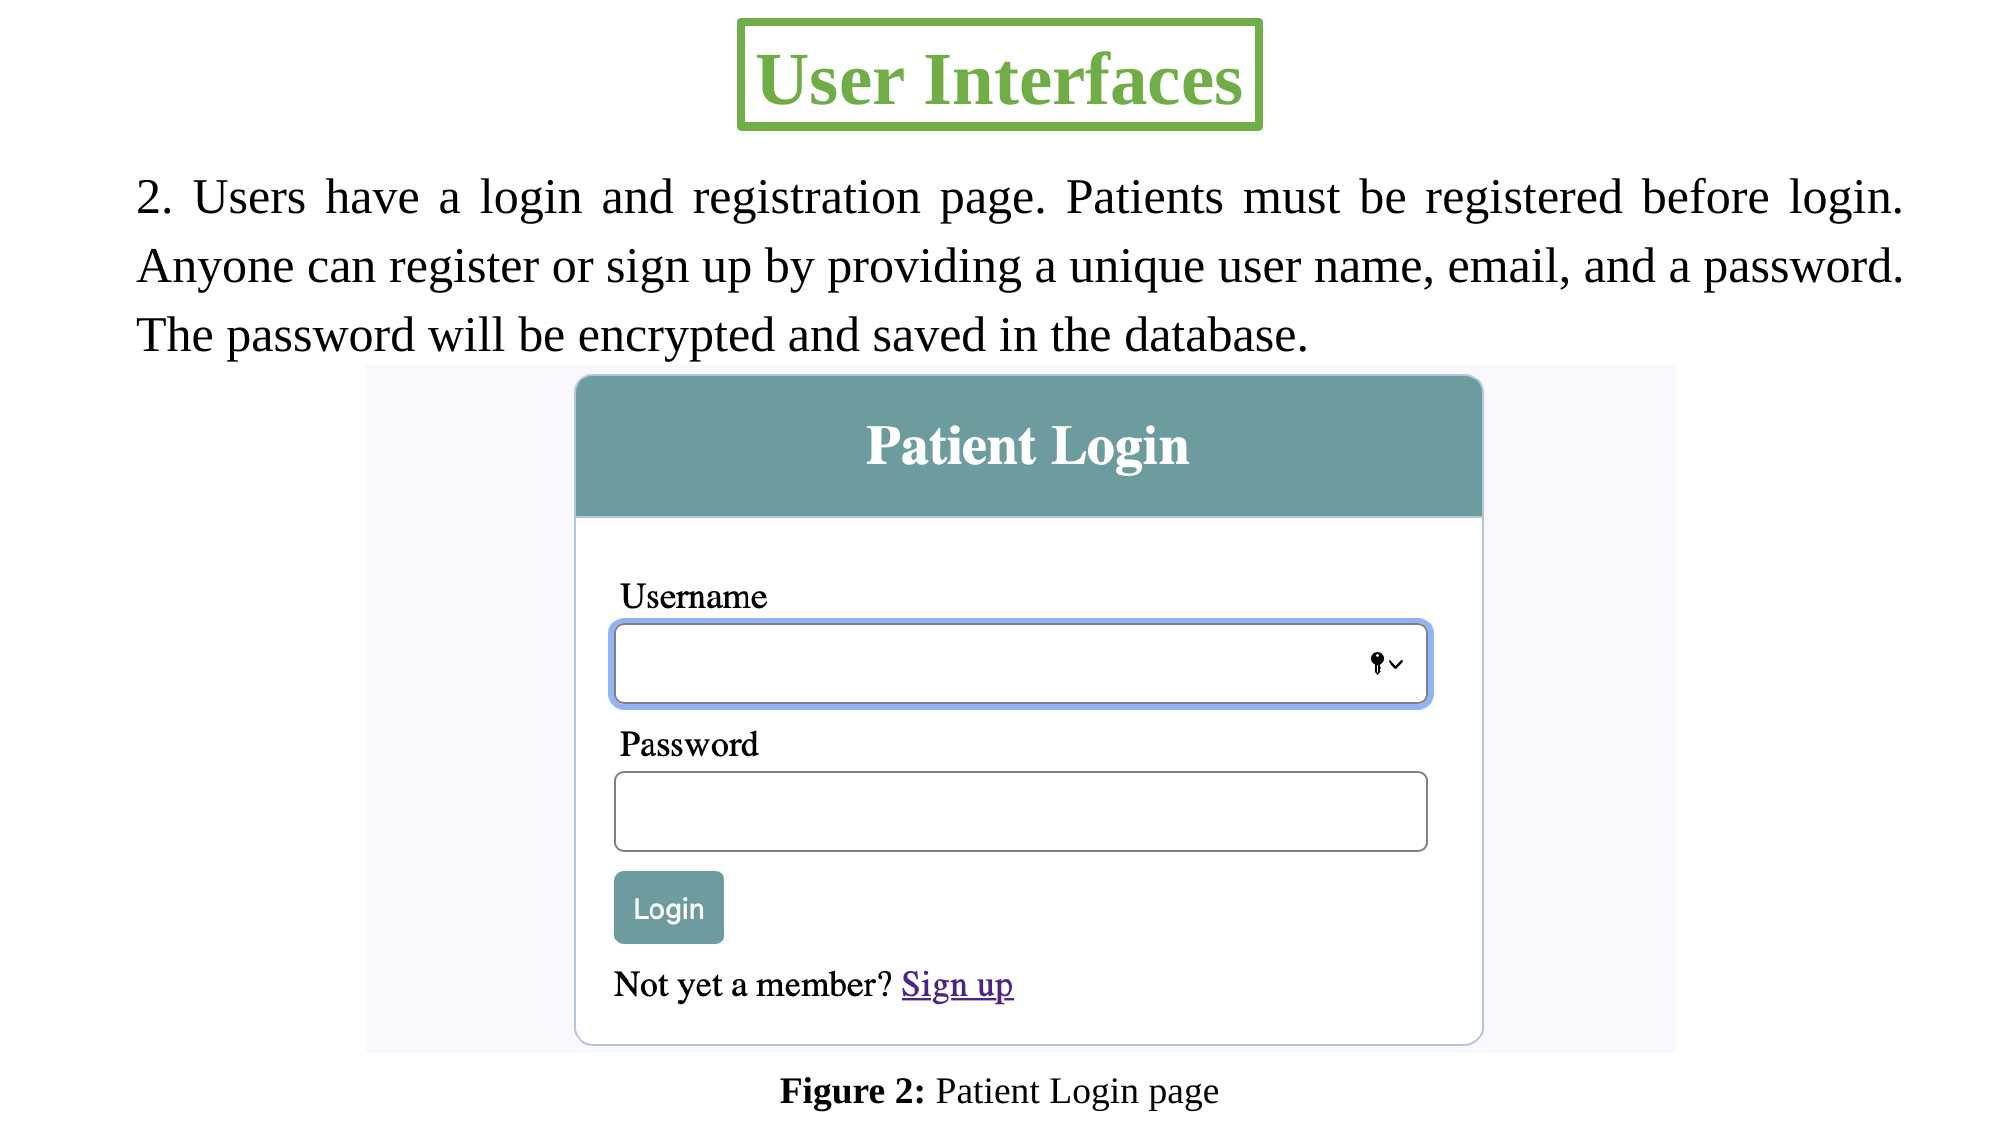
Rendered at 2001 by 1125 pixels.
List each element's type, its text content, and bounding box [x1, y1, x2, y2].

picture [365, 365, 1677, 1053]
text_box User Interfaces [740, 21, 1259, 127]
text_box Figure 2: Patient Login page [764, 1053, 1235, 1119]
text_box 2. Users have a login and registration page. Patients must be registered before login. Anyone can register or sign up by providing a unique user name, email, and a password. The password will be encrypted and saved in the database. [121, 146, 1921, 369]
